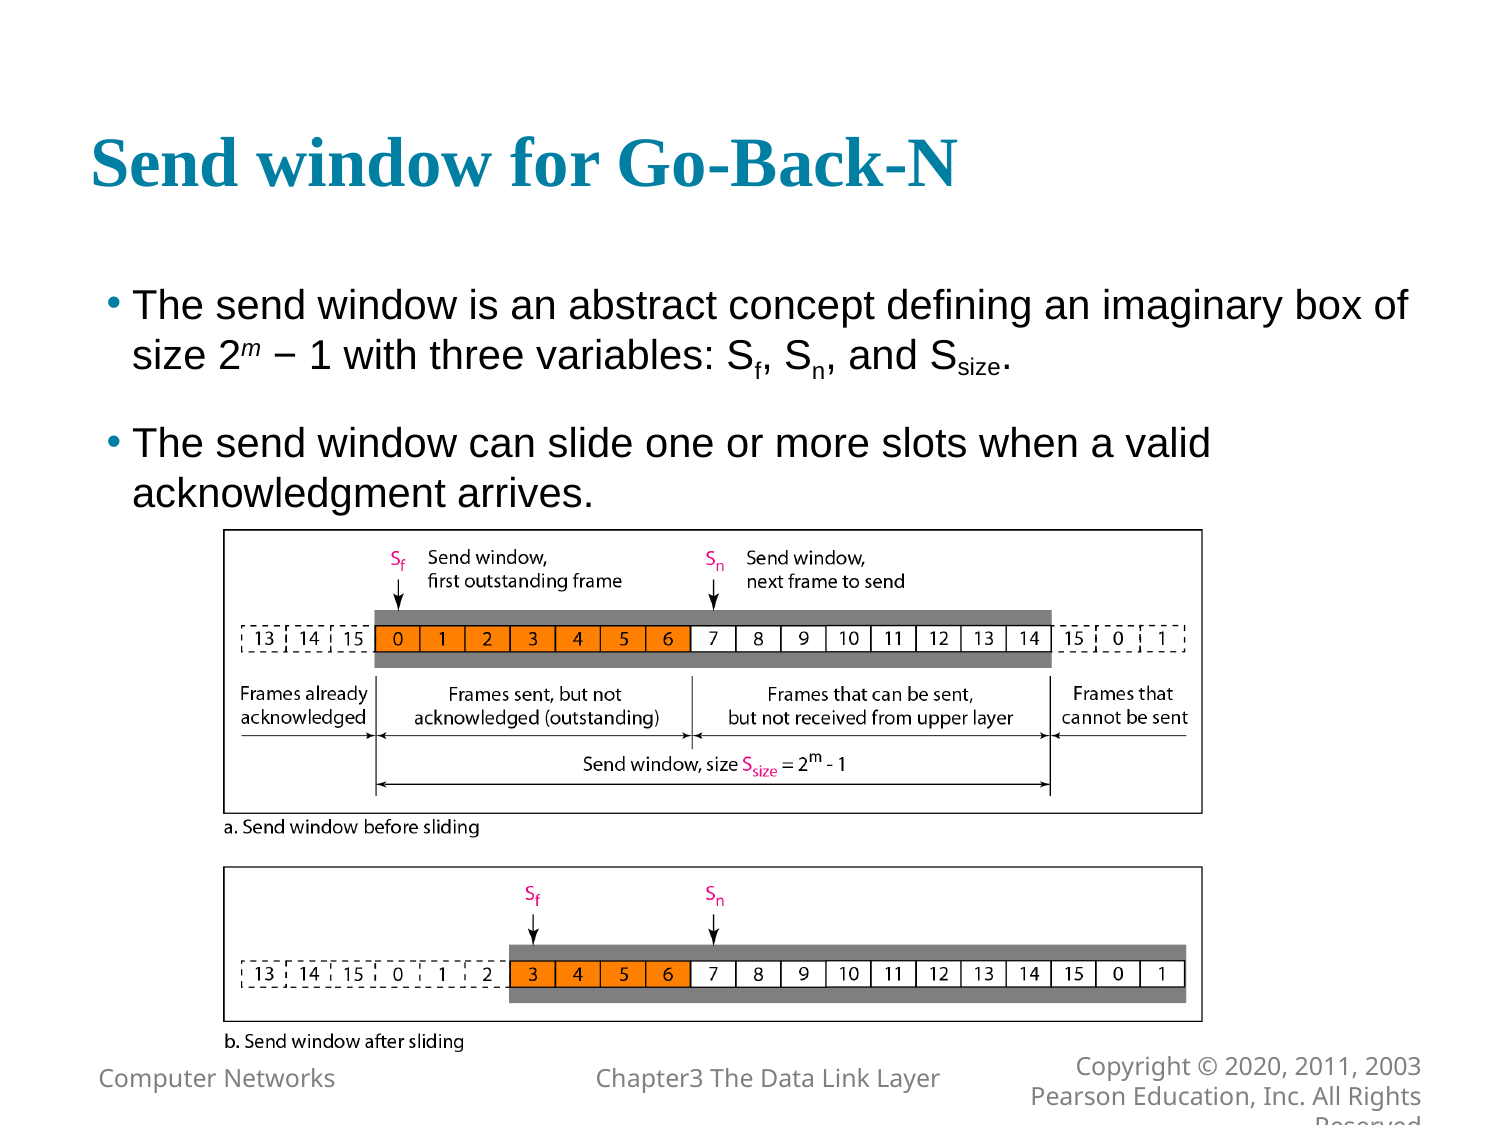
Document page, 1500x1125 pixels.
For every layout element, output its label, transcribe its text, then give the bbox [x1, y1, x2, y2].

picture [223, 529, 1203, 1053]
list The send window is an abstract concept defining an imaginary box of size 2m − 1 with three variables: Sf, Sn, and Ssize. The send window can slide one or more slots when a valid acknowledgment arrives. [75, 262, 1425, 1005]
title Send window for Go-Back-N [75, 35, 1425, 216]
